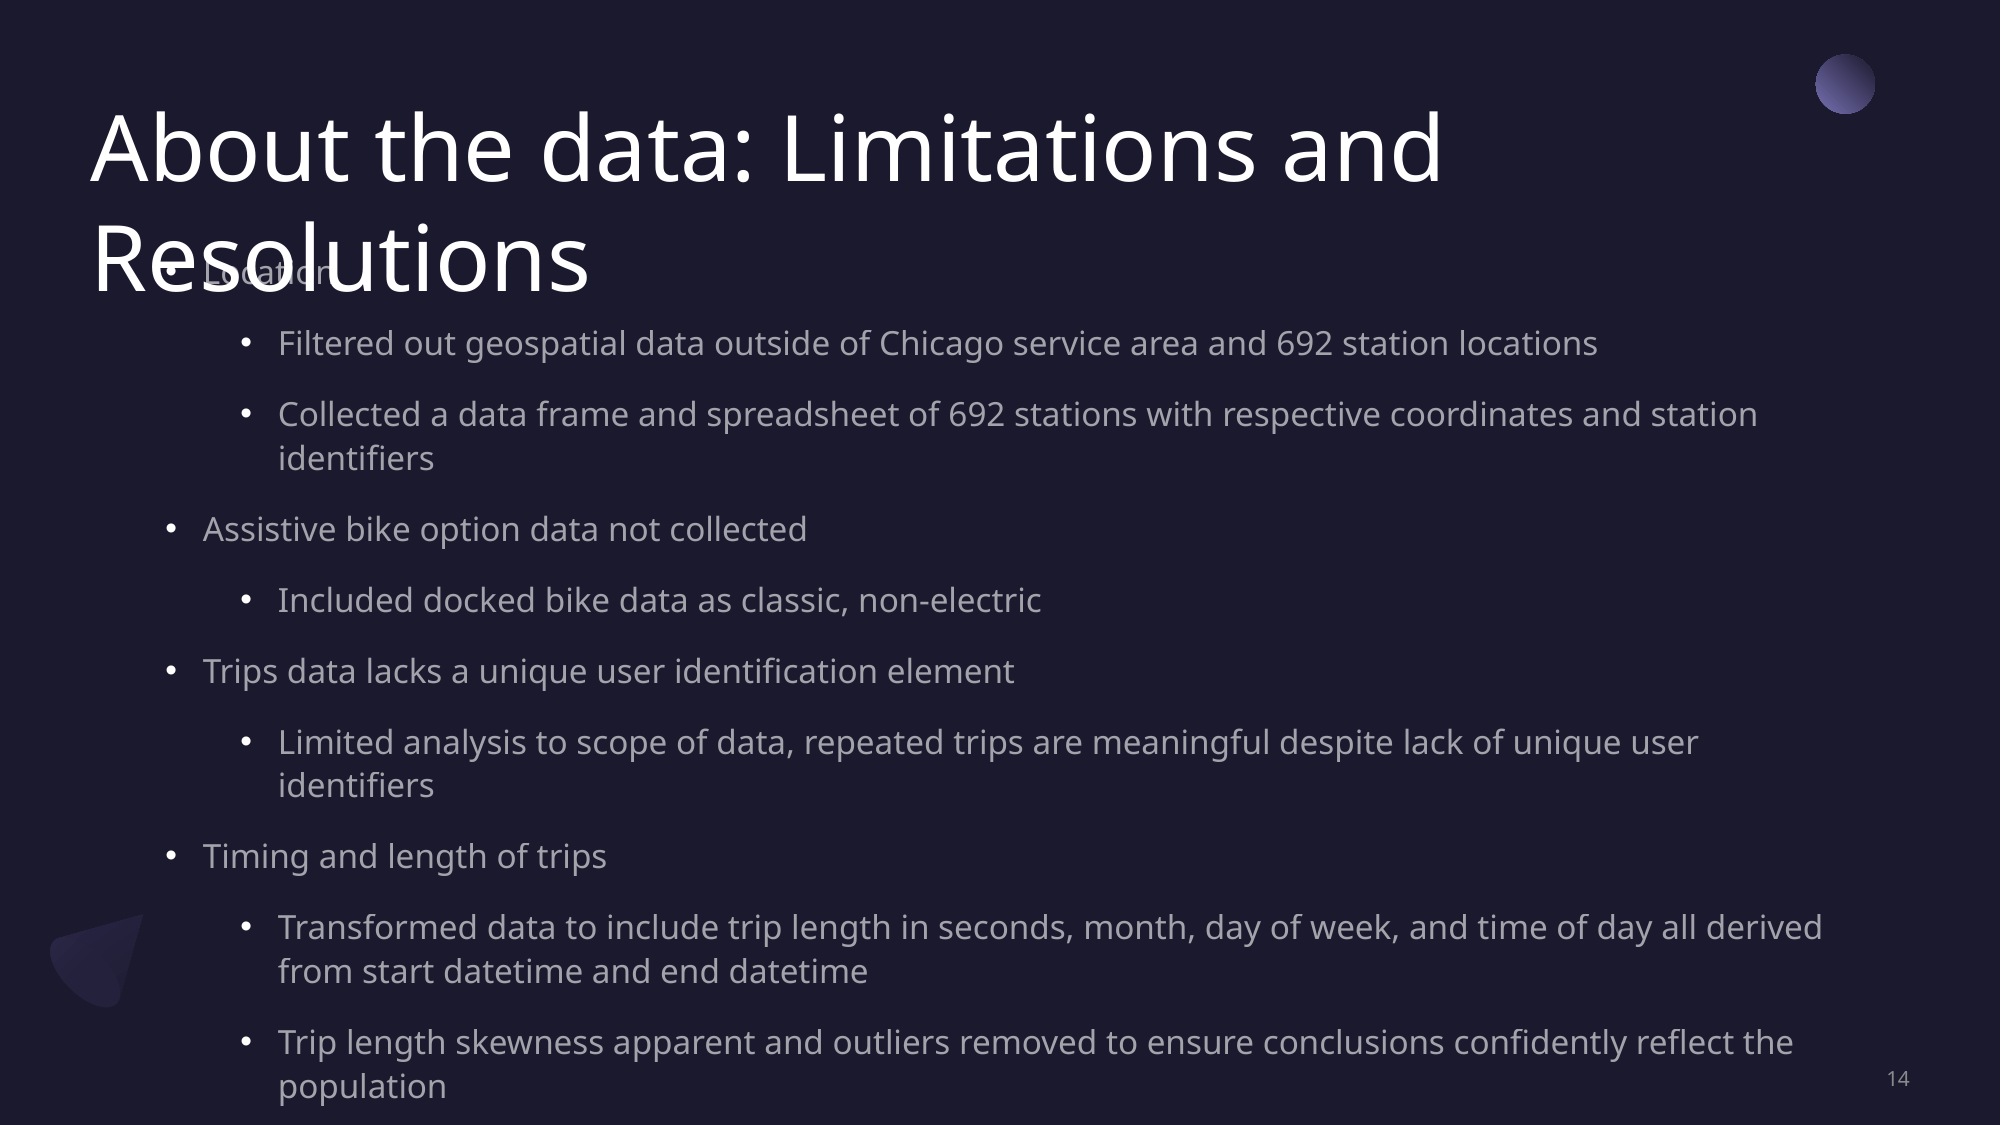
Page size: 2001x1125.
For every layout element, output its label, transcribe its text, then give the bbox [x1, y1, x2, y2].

slide_number 14 [1632, 1067, 1910, 1093]
title About the data: Limitations and Resolutions [90, 90, 1910, 309]
list Location Filtered out geospatial data outside of Chicago service area and 692 station locations Collected a data frame and spreadsheet of 692 stations with respective coordinates and station identifiers Assistive bike option data not collected Included docked bike data as classic, non-electric Trips data lacks a unique user identification element Limited analysis to scope of data, repeated trips are meaningful despite lack of unique user identifiers Timing and length of trips Transformed data to include trip length in seconds, month, day of week, and time of day all derived from start datetime and end datetime Trip length skewness apparent and outliers removed to ensure conclusions confidently reflect the population [90, 247, 1859, 997]
